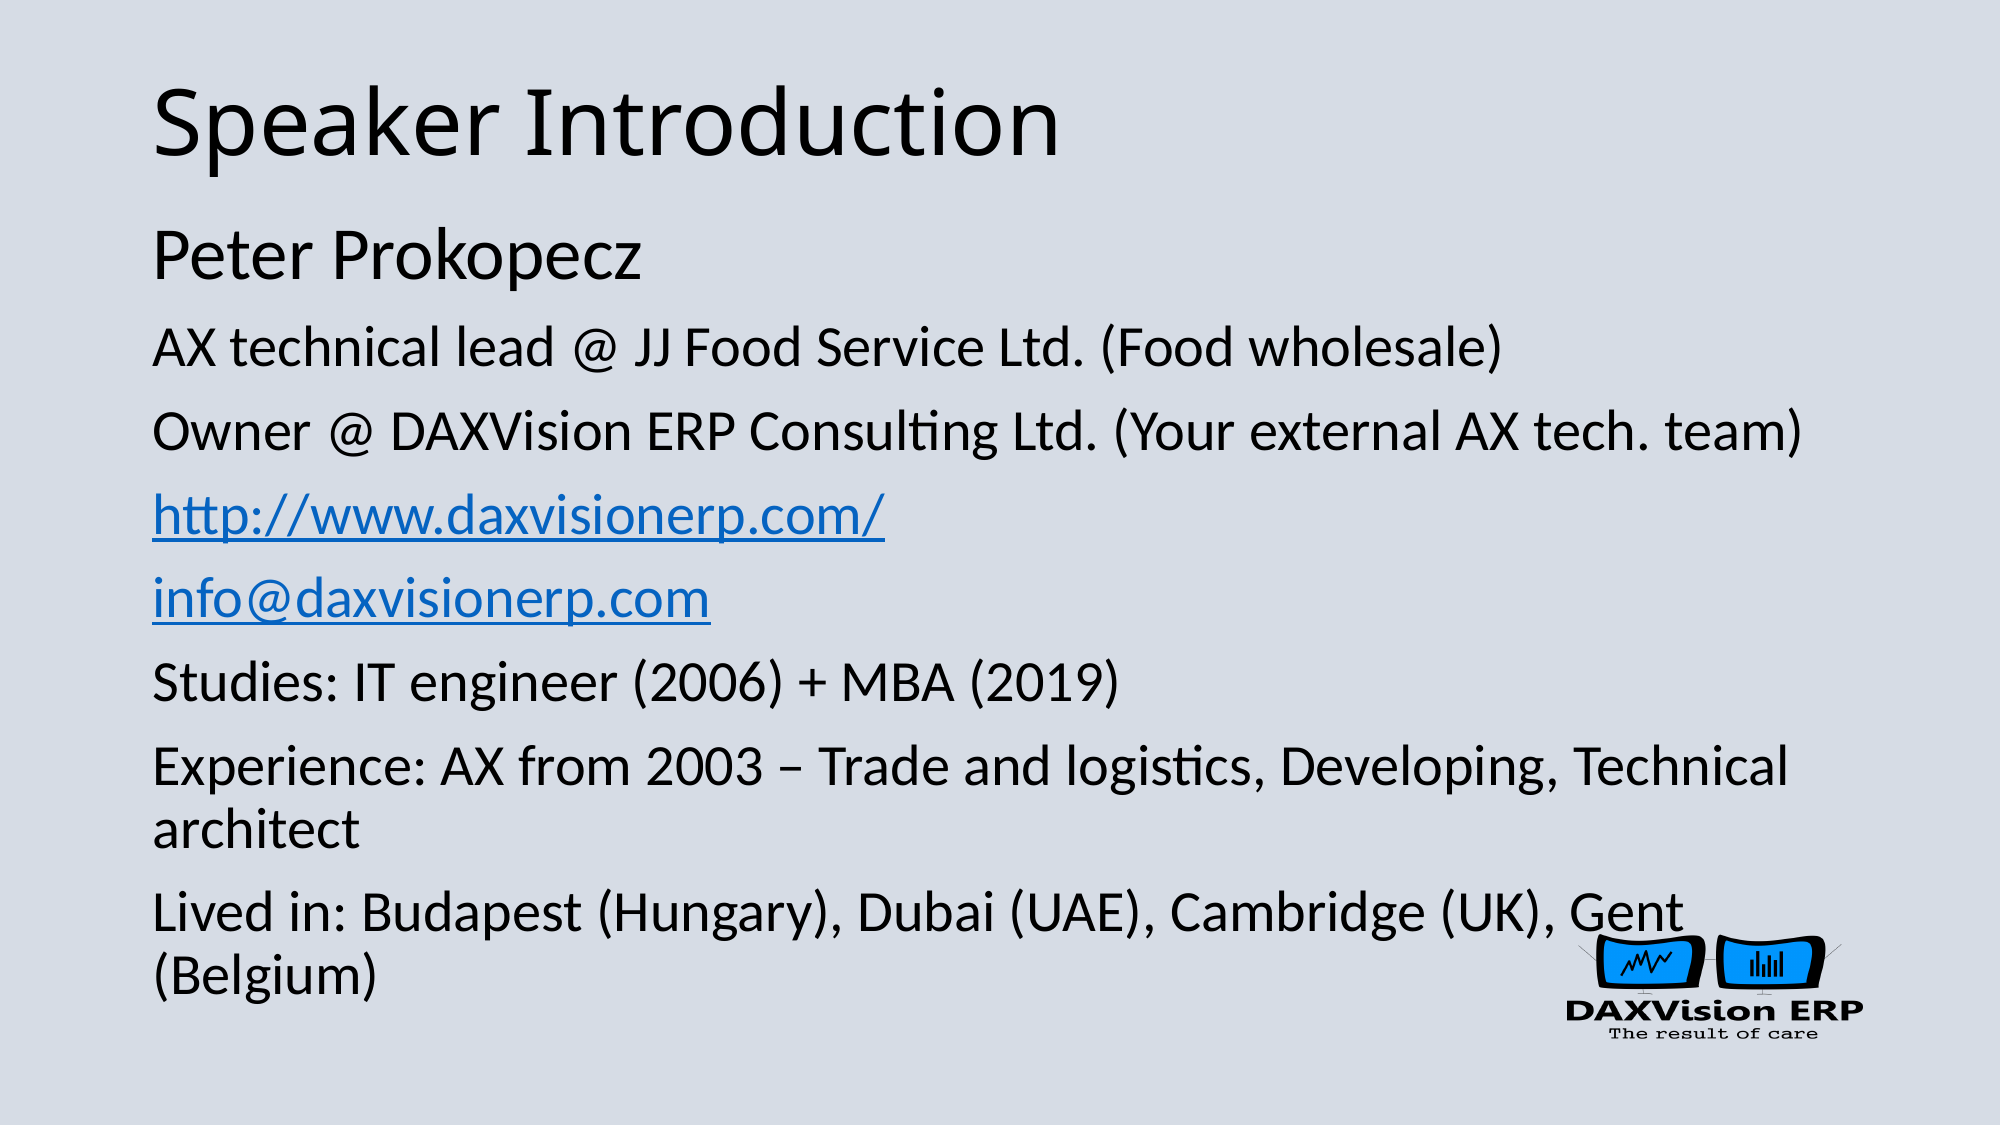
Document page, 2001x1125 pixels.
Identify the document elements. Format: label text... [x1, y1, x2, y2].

list Peter Prokopecz AX technical lead @ JJ Food Service Ltd. (Food wholesale) Owner @ DAXVision ERP Consulting Ltd. (Your external AX tech. team) http://www.daxvisionerp.com/ info@daxvisionerp.com Studies: IT engineer (2006) + MBA (2019) Experience: AX from 2003 – Trade and logistics, Developing, Technical architect Lived in: Budapest (Hungary), Dubai (UAE), Cambridge (UK), Gent (Belgium) [137, 207, 1863, 1125]
title Speaker Introduction [137, 0, 1863, 207]
